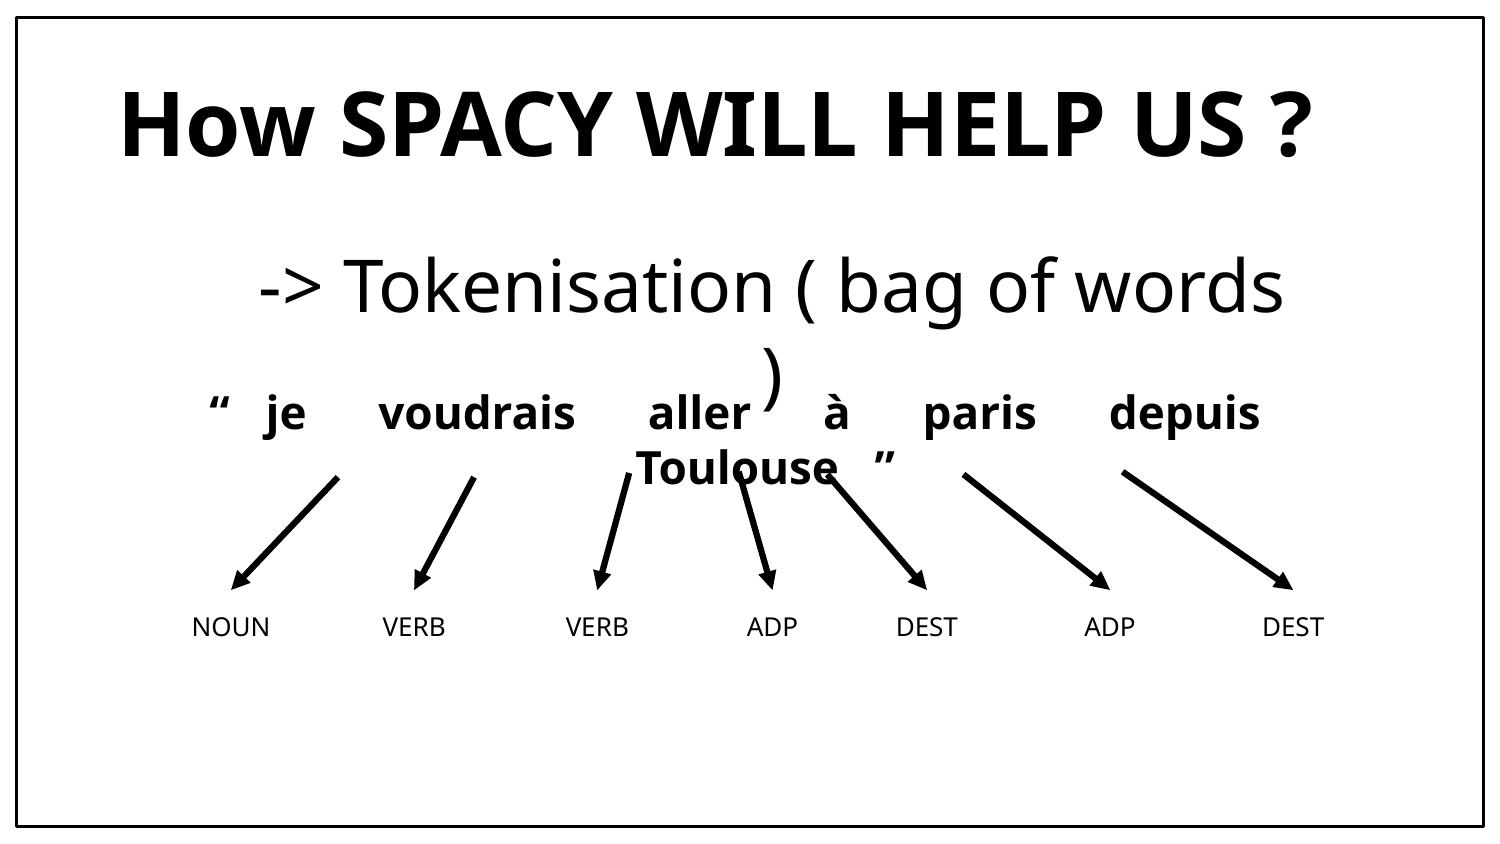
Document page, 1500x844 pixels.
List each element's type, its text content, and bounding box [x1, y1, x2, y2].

subtitle VERB [341, 589, 488, 662]
subtitle ADP [699, 589, 846, 662]
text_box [414, 476, 475, 591]
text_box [1122, 471, 1294, 591]
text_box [827, 474, 928, 591]
text_box “ je voudrais aller à paris depuis Toulouse ” [174, 389, 1356, 488]
subtitle ADP [1036, 589, 1184, 662]
subtitle VERB [524, 589, 671, 662]
subtitle DEST [853, 589, 1001, 662]
subtitle NOUN [157, 589, 305, 662]
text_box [597, 472, 630, 591]
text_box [738, 471, 773, 591]
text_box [230, 476, 339, 591]
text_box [963, 474, 1111, 591]
subtitle DEST [1220, 589, 1367, 662]
title How SPACY WILL HELP US ? [102, 51, 1367, 168]
text_box -> Tokenisation ( bag of words ) [243, 224, 1302, 430]
